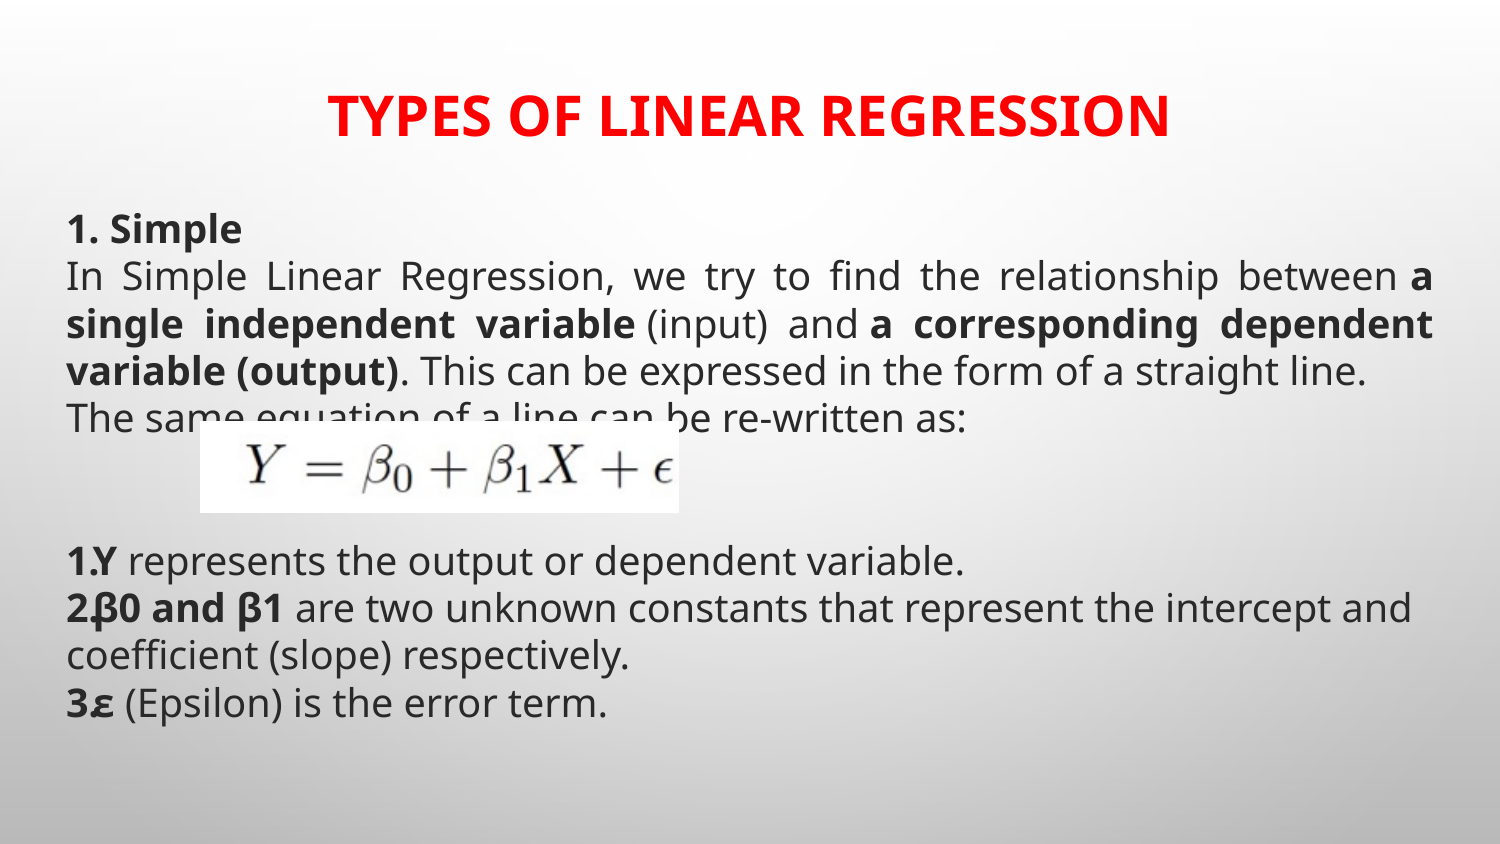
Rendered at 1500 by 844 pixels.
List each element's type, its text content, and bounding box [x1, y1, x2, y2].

title Types of Linear Regression [51, 72, 1449, 167]
list 1. Simple In Simple Linear Regression, we try to find the relationship between a single independent variable (input) and a corresponding dependent variable (output). This can be expressed in the form of a straight line. The same equation of a line can be re-written as: Y represents the output or dependent variable. β0 and β1 are two unknown constants that represent the intercept and coefficient (slope) respectively. ε (Epsilon) is the error term. [51, 189, 1449, 750]
picture [0, 0, 1500, 844]
